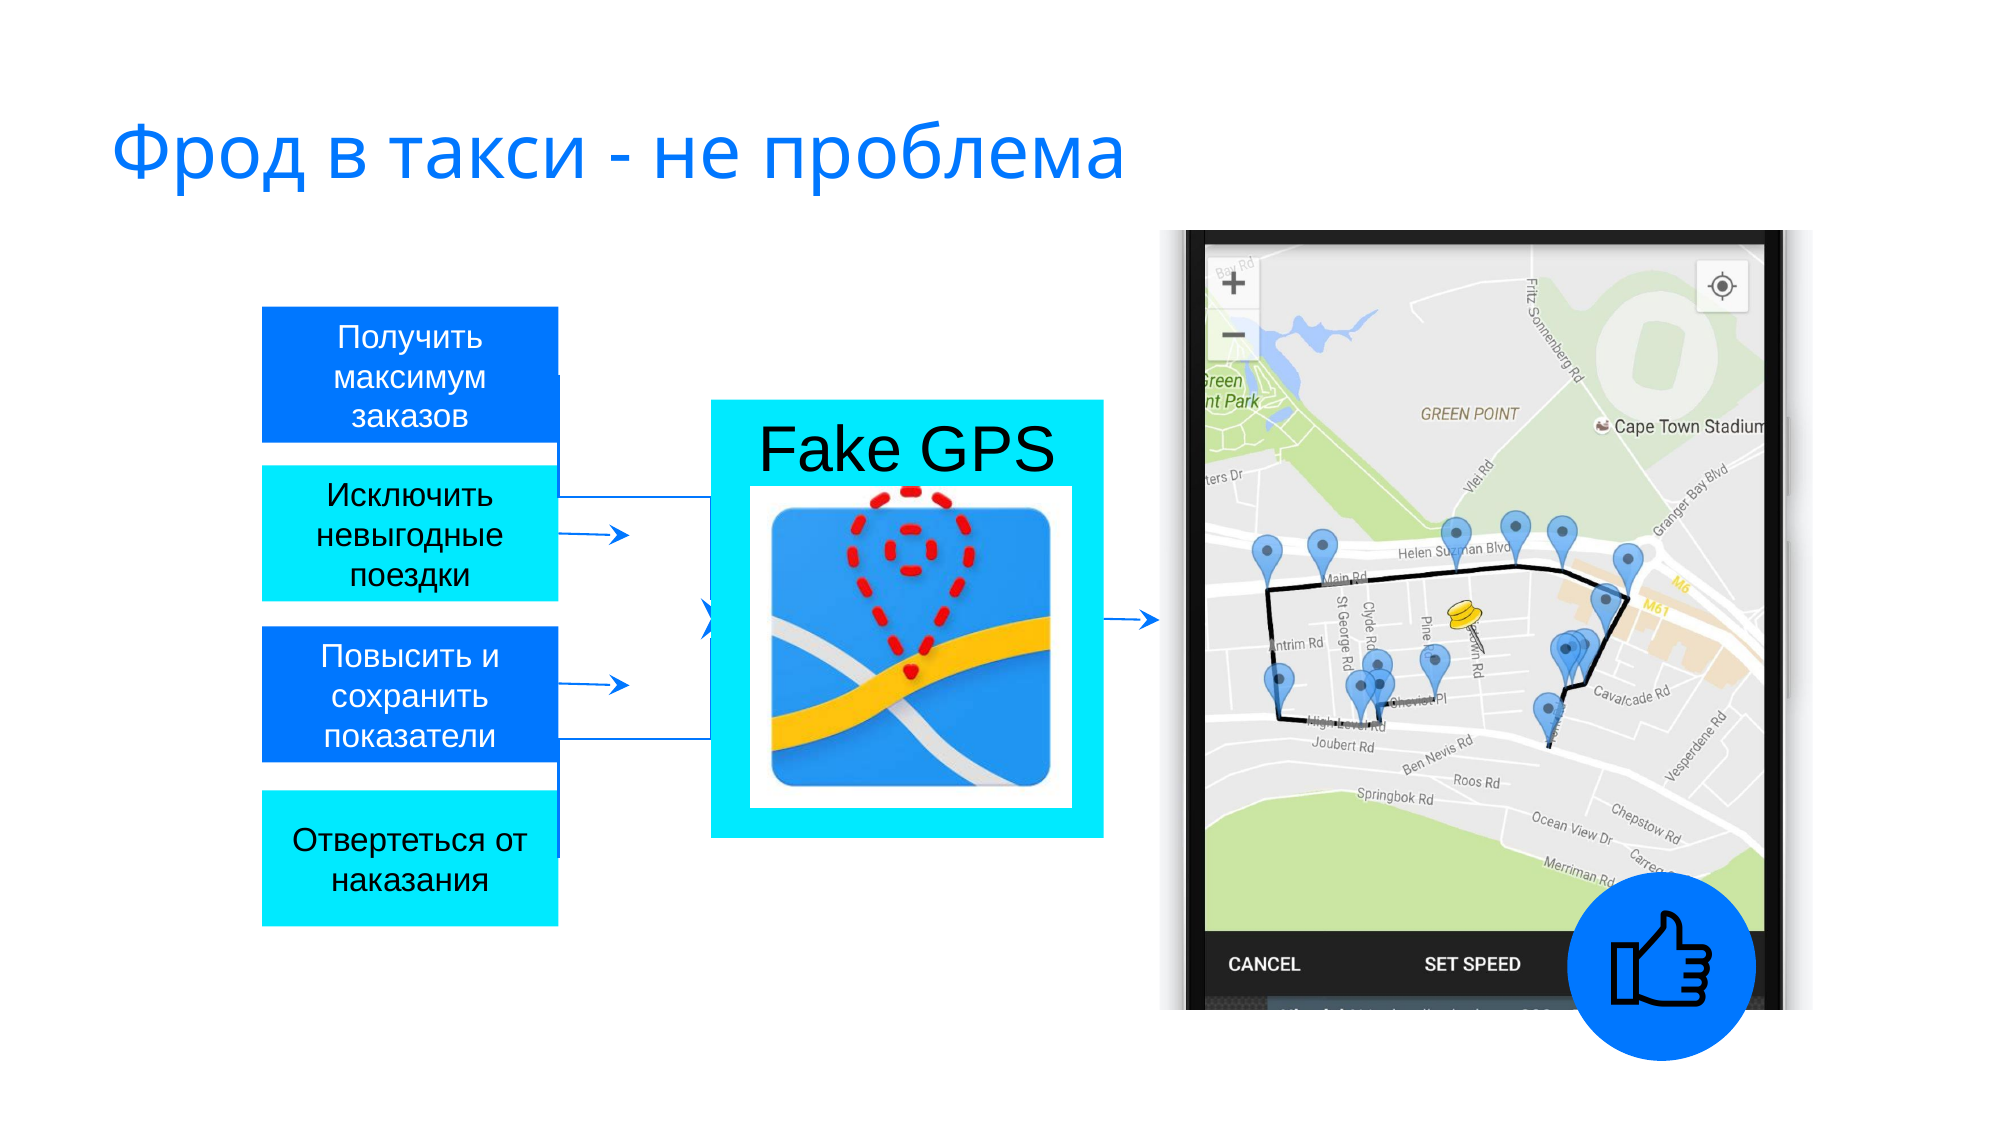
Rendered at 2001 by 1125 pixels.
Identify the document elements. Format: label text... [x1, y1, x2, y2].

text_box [261, 306, 1160, 927]
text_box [1159, 230, 1813, 1062]
title Фрод в такси - не проблема [111, 113, 1892, 220]
